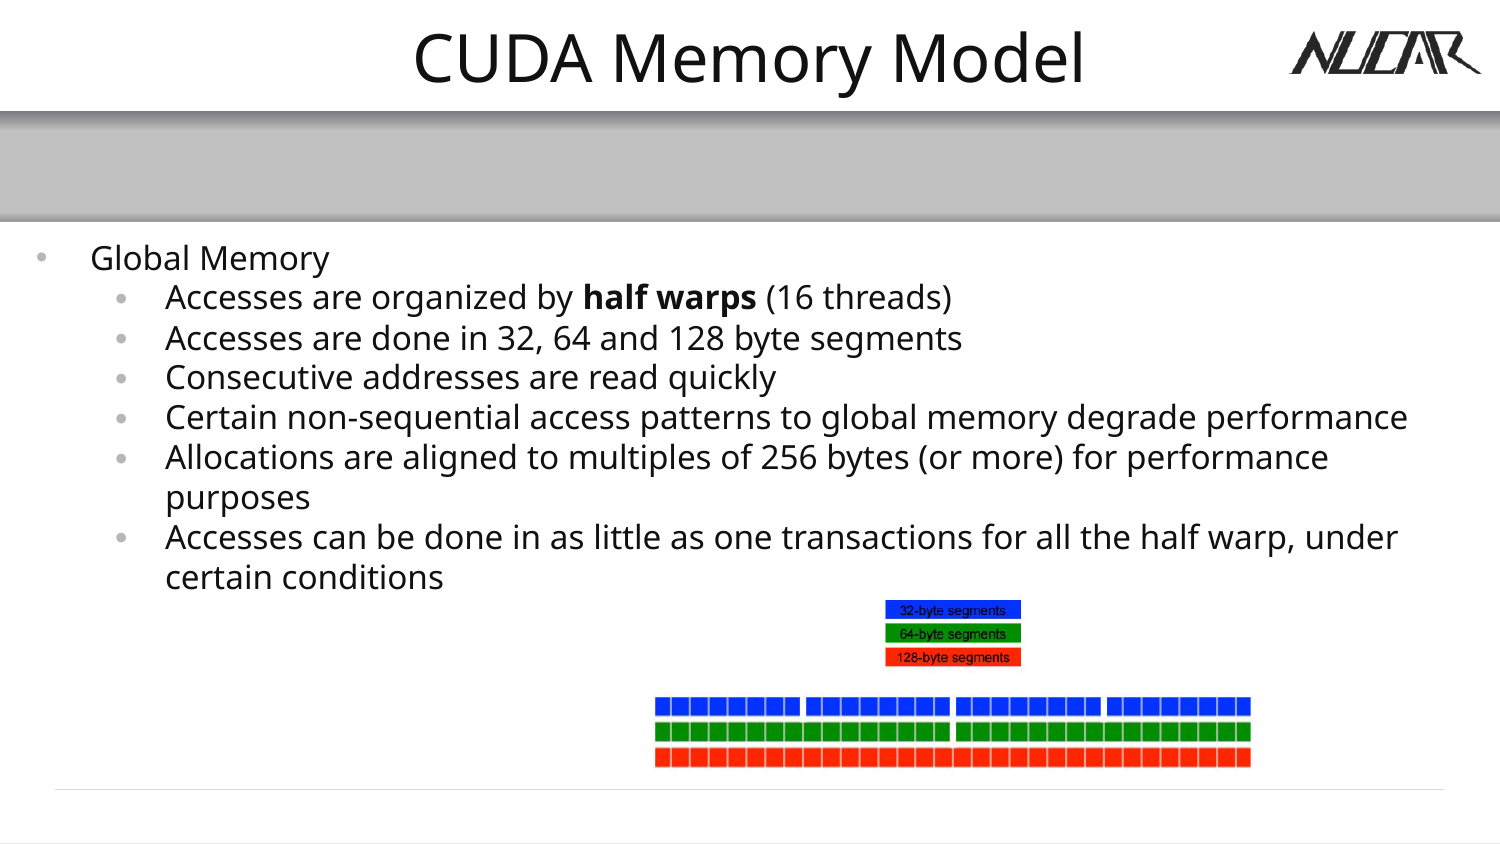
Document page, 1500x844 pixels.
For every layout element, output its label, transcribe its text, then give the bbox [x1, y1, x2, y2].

picture [649, 693, 1258, 773]
picture [880, 592, 1028, 676]
title CUDA Memory Model [97, 0, 1403, 111]
list Global Memory Accesses are organized by half warps (16 threads) Accesses are done in 32, 64 and 128 byte segments Consecutive addresses are read quickly Certain non-sequential access patterns to global memory degrade performance Allocations are aligned to multiples of 256 bytes (or more) for performance purposes Accesses can be done in as little as one transactions for all the half warp, under certain conditions [0, 221, 1500, 735]
